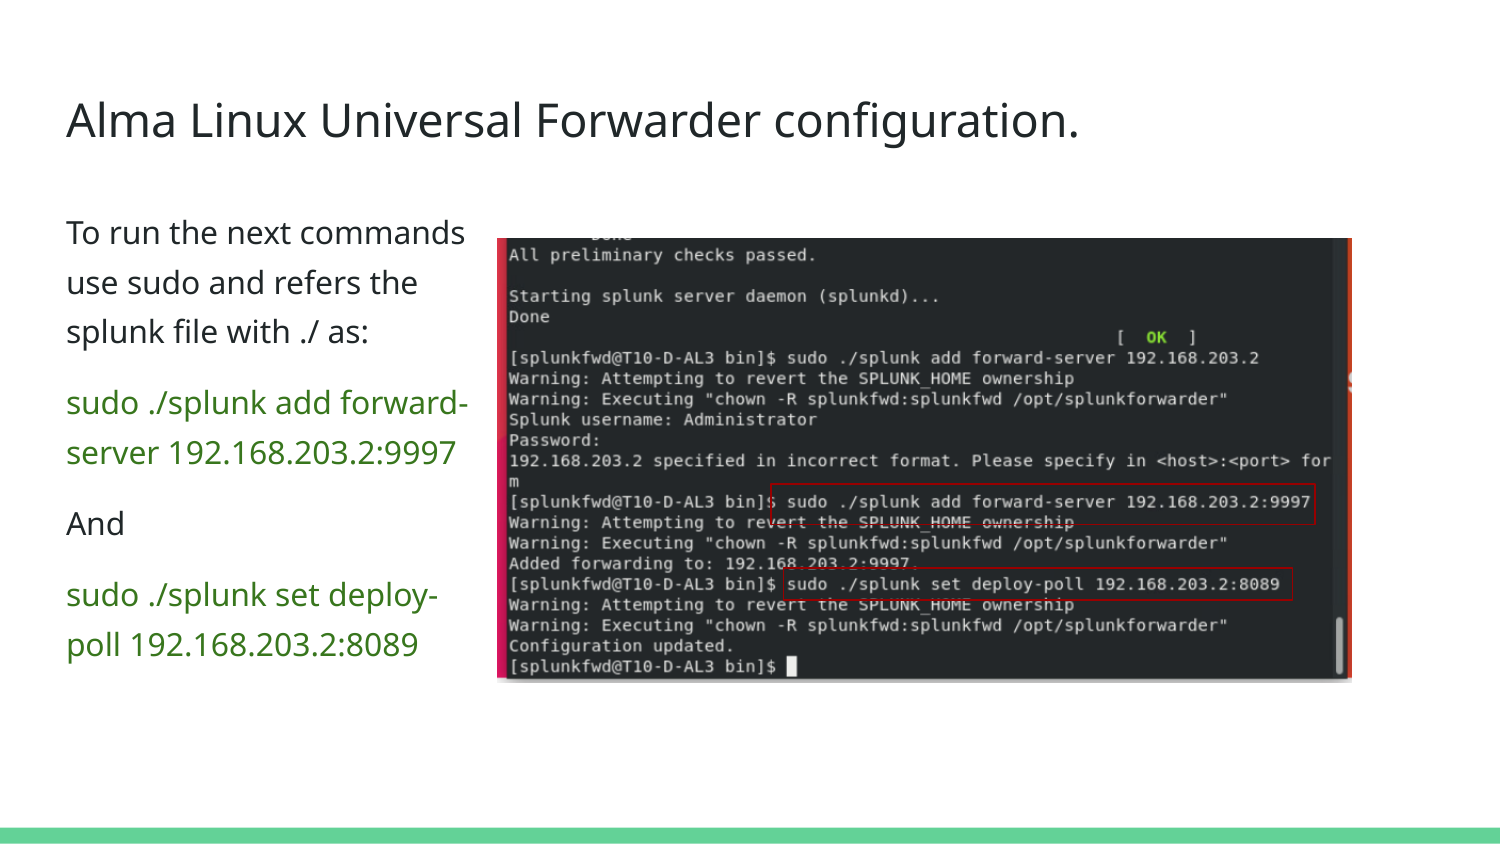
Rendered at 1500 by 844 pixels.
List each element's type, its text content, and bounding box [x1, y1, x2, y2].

title Alma Linux Universal Forwarder configuration. [51, 72, 1449, 167]
list To run the next commands use sudo and refers the splunk file with ./ as: sudo ./splunk add forward-server 192.168.203.2:9997 And sudo ./splunk set deploy-poll 192.168.203.2:8089 [51, 189, 498, 750]
picture [497, 238, 1352, 683]
